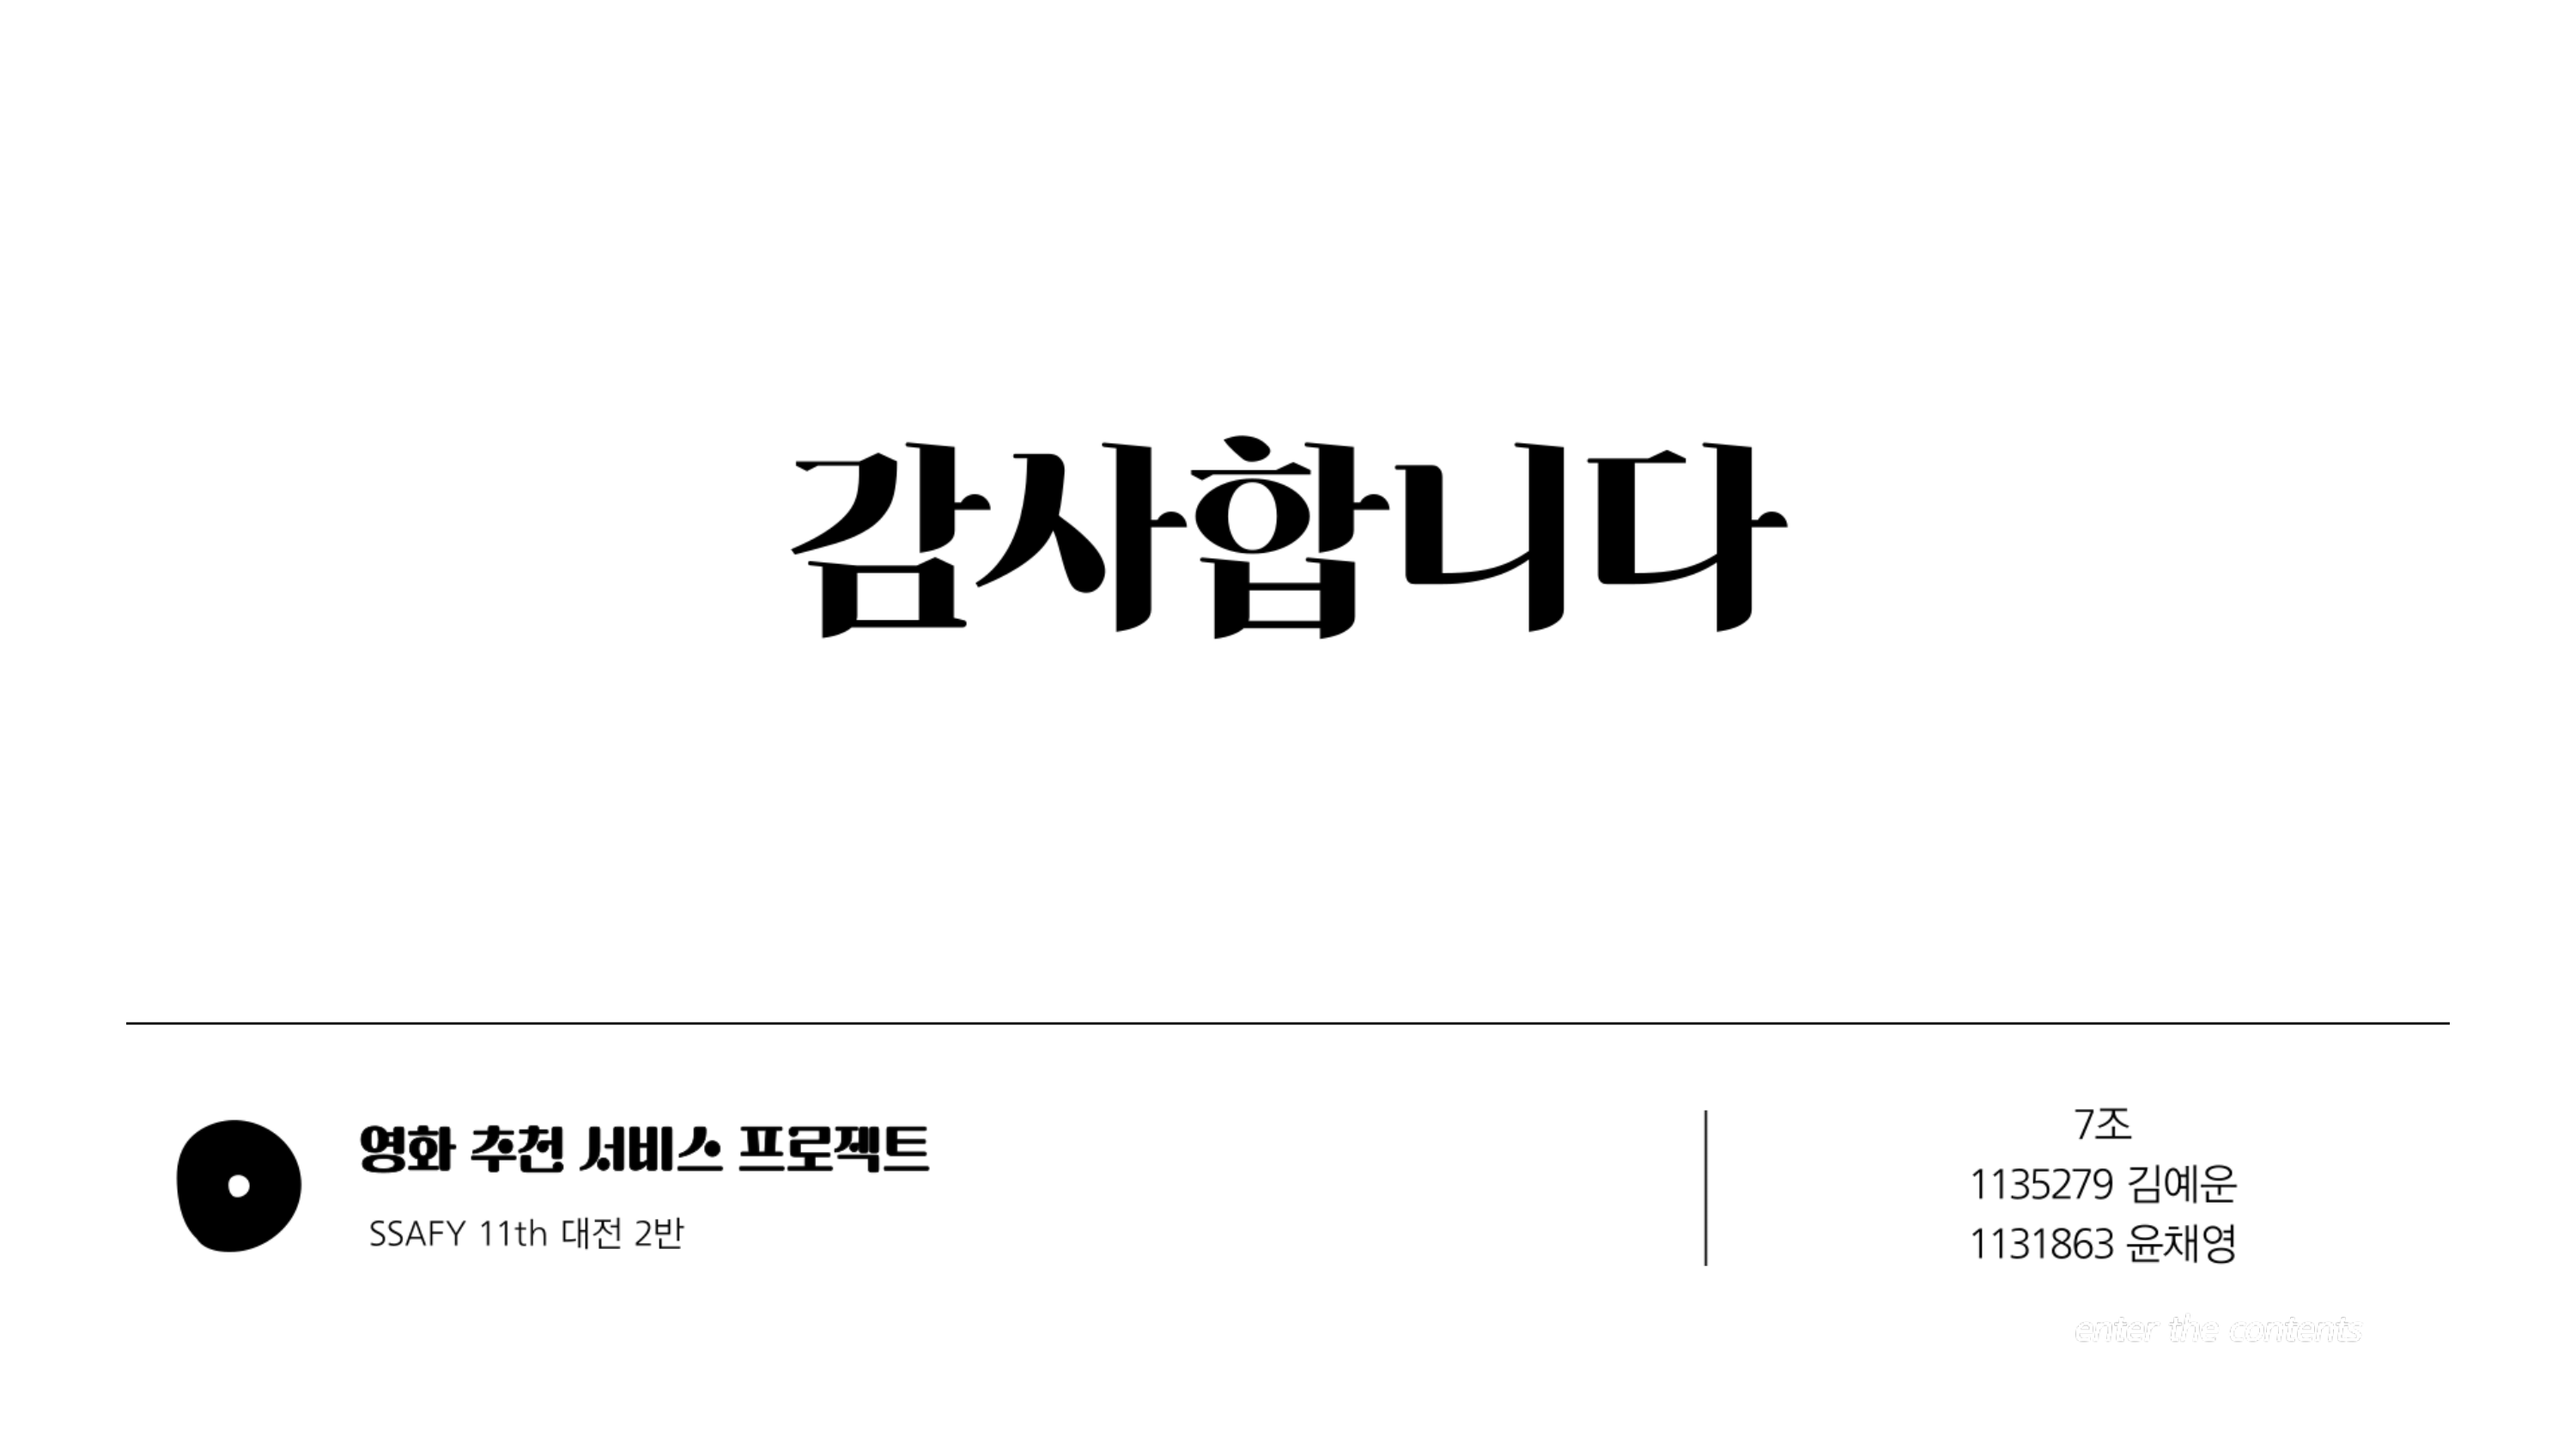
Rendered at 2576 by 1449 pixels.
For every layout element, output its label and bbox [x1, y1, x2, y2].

picture [1715, 1070, 2567, 1386]
picture [153, 1108, 310, 1265]
picture [0, 291, 2471, 881]
picture [344, 1101, 975, 1300]
picture [1627, 1111, 1784, 1265]
picture [126, 1019, 2450, 1029]
